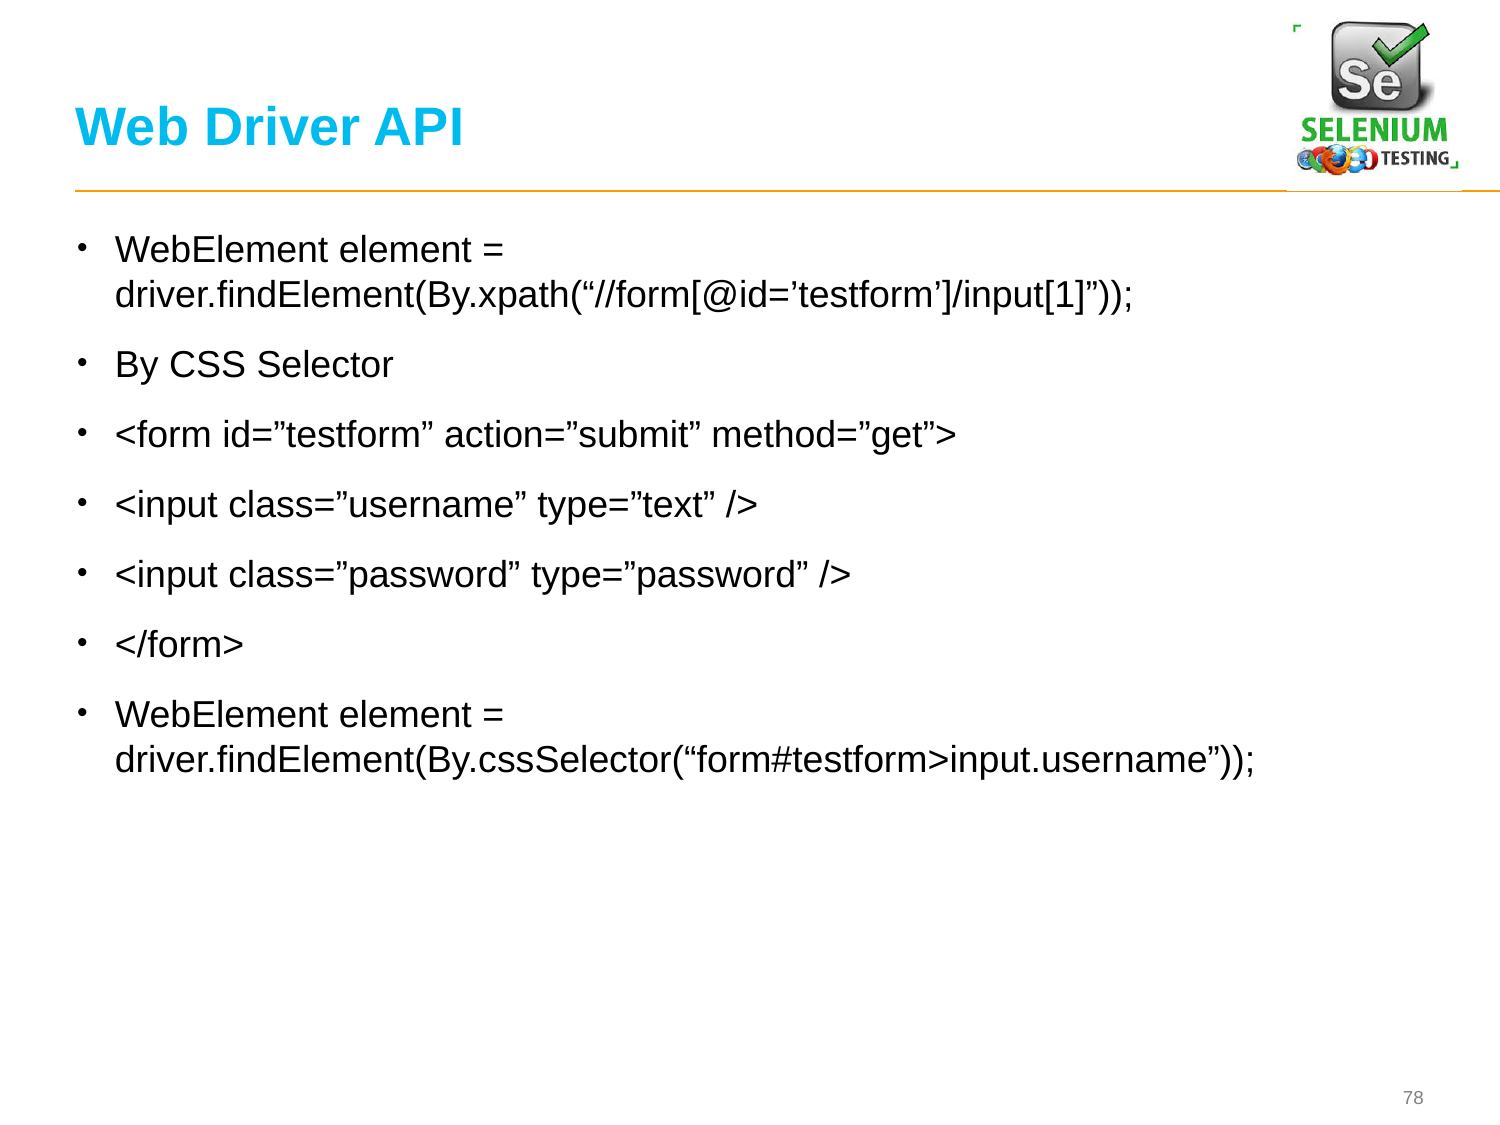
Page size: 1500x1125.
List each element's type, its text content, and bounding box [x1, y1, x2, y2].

picture [1287, 16, 1462, 191]
list WebElement element = driver.findElement(By.xpath(“//form[@id=’testform’]/input[1]”)); By CSS Selector <form id=”testform” action=”submit” method=”get”> <input class=”username” type=”text” /> <input class=”password” type=”password” /> </form> WebElement element = driver.findElement(By.cssSelector(“form#testform>input.username”)); [77, 224, 1427, 1088]
title Web Driver API [75, 27, 1422, 157]
